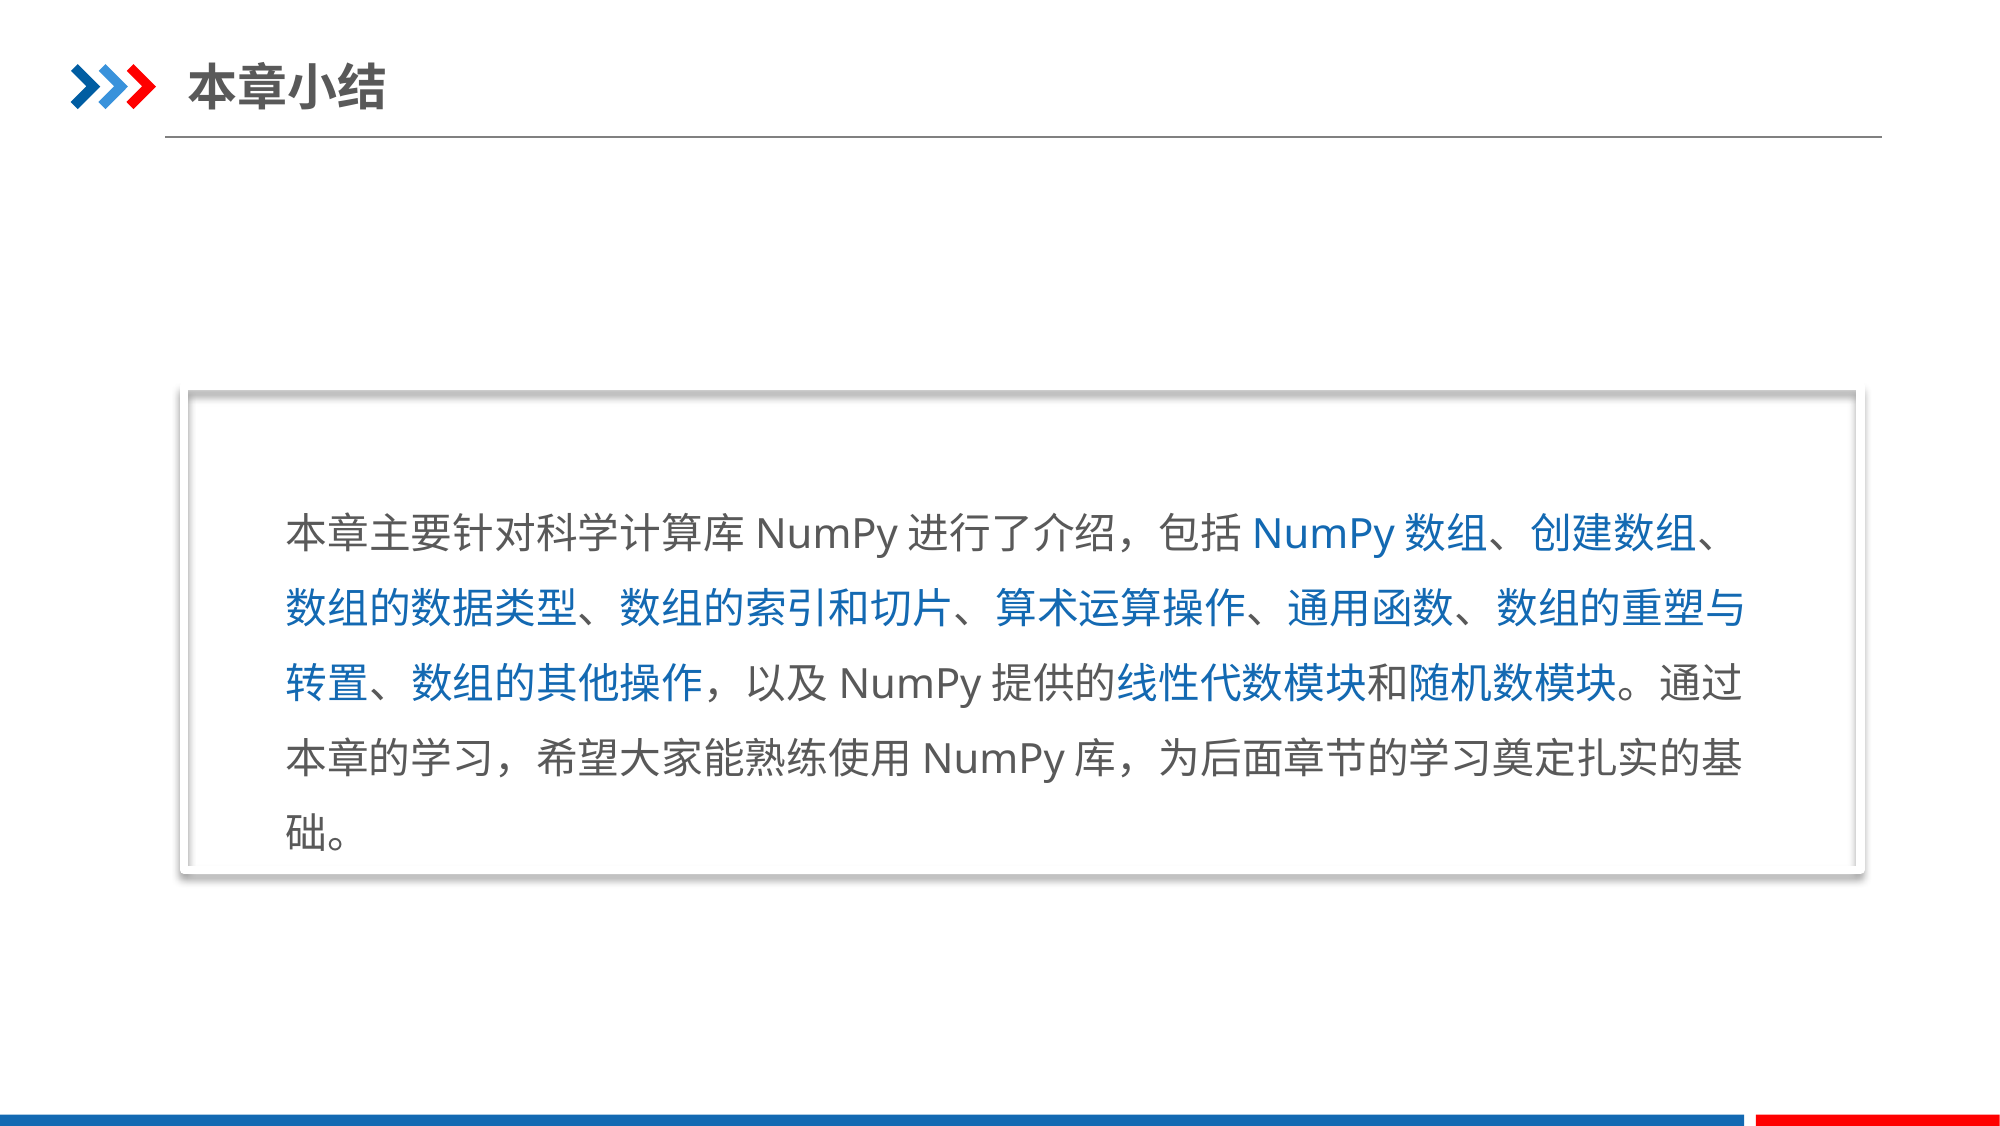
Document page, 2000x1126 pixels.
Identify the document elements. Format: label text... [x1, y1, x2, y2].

text_box [182, 383, 1863, 872]
text_box 本章小结 [187, 43, 1024, 127]
